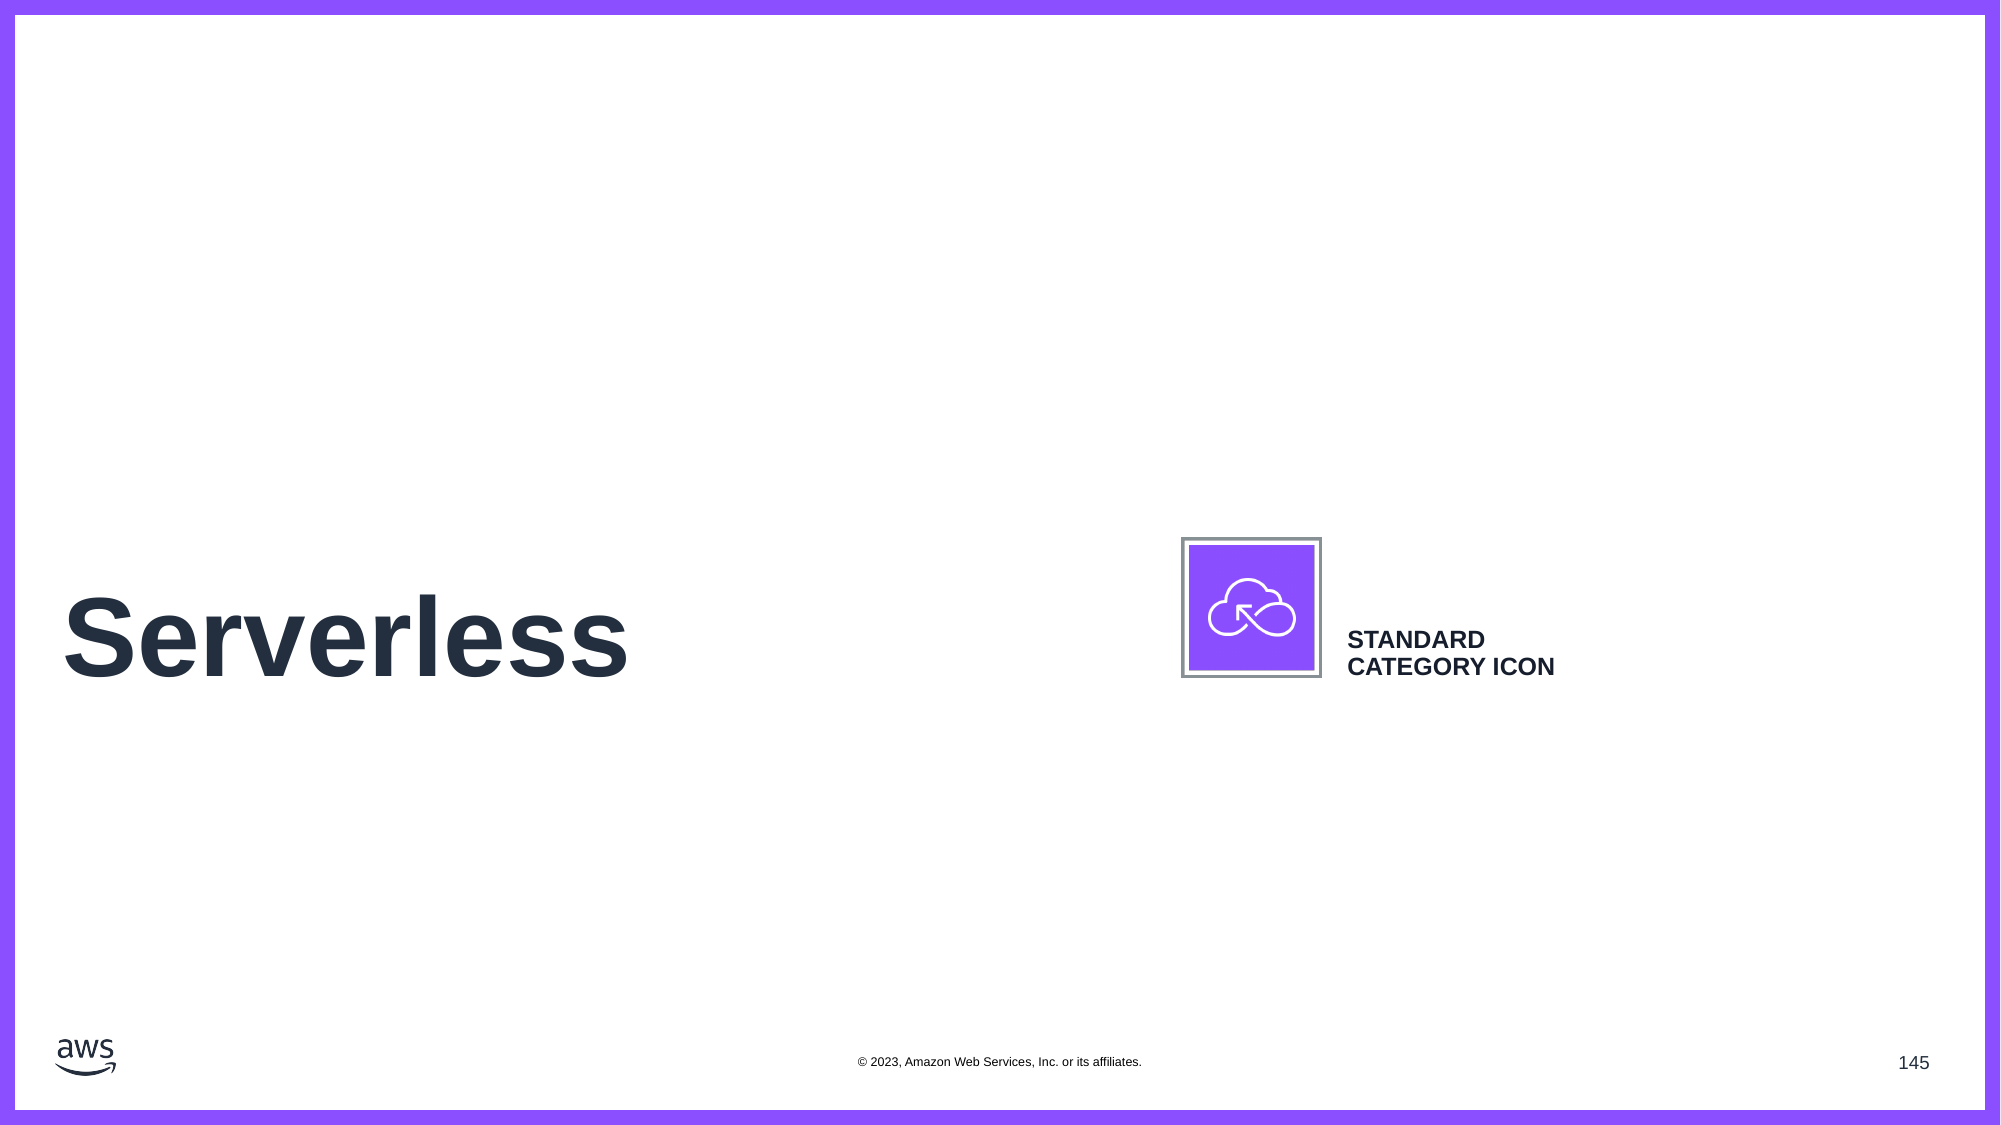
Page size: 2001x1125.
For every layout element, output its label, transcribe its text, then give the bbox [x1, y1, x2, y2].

text_box STANDARD CATEGORY ICON [1332, 541, 1780, 689]
picture [55, 1039, 116, 1076]
slide_number 145 [1494, 1031, 1945, 1092]
title Serverless [47, 339, 1393, 709]
picture [1181, 537, 1322, 678]
footer © 2023, Amazon Web Services, Inc. or its affiliates. [662, 1031, 1338, 1092]
